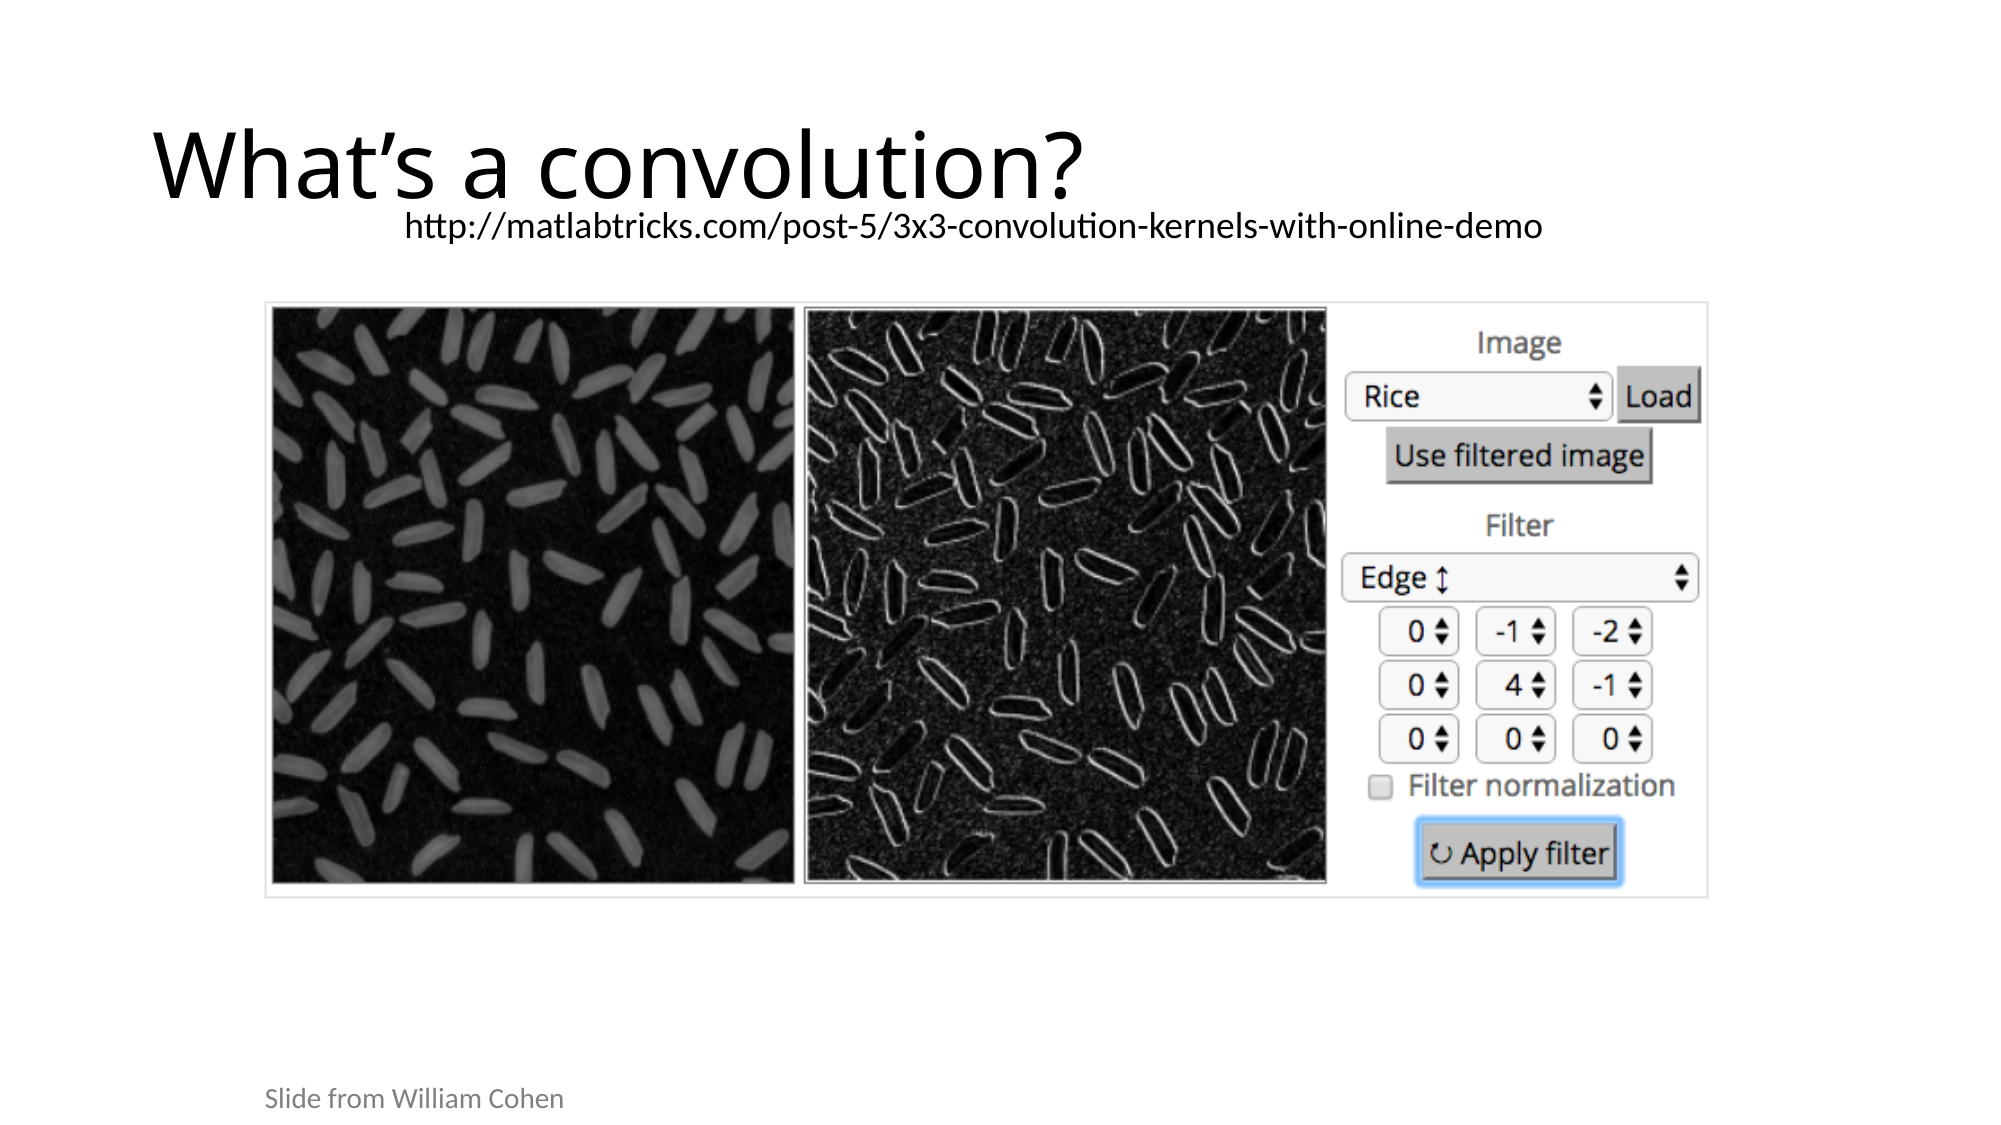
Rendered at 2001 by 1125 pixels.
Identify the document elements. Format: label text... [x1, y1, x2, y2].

picture [249, 282, 1750, 922]
title What’s a convolution? [137, 59, 1863, 278]
text_box http://matlabtricks.com/post-5/3x3-convolution-kernels-with-online-demo [389, 193, 1559, 254]
text_box Slide from William Cohen [249, 1068, 634, 1125]
